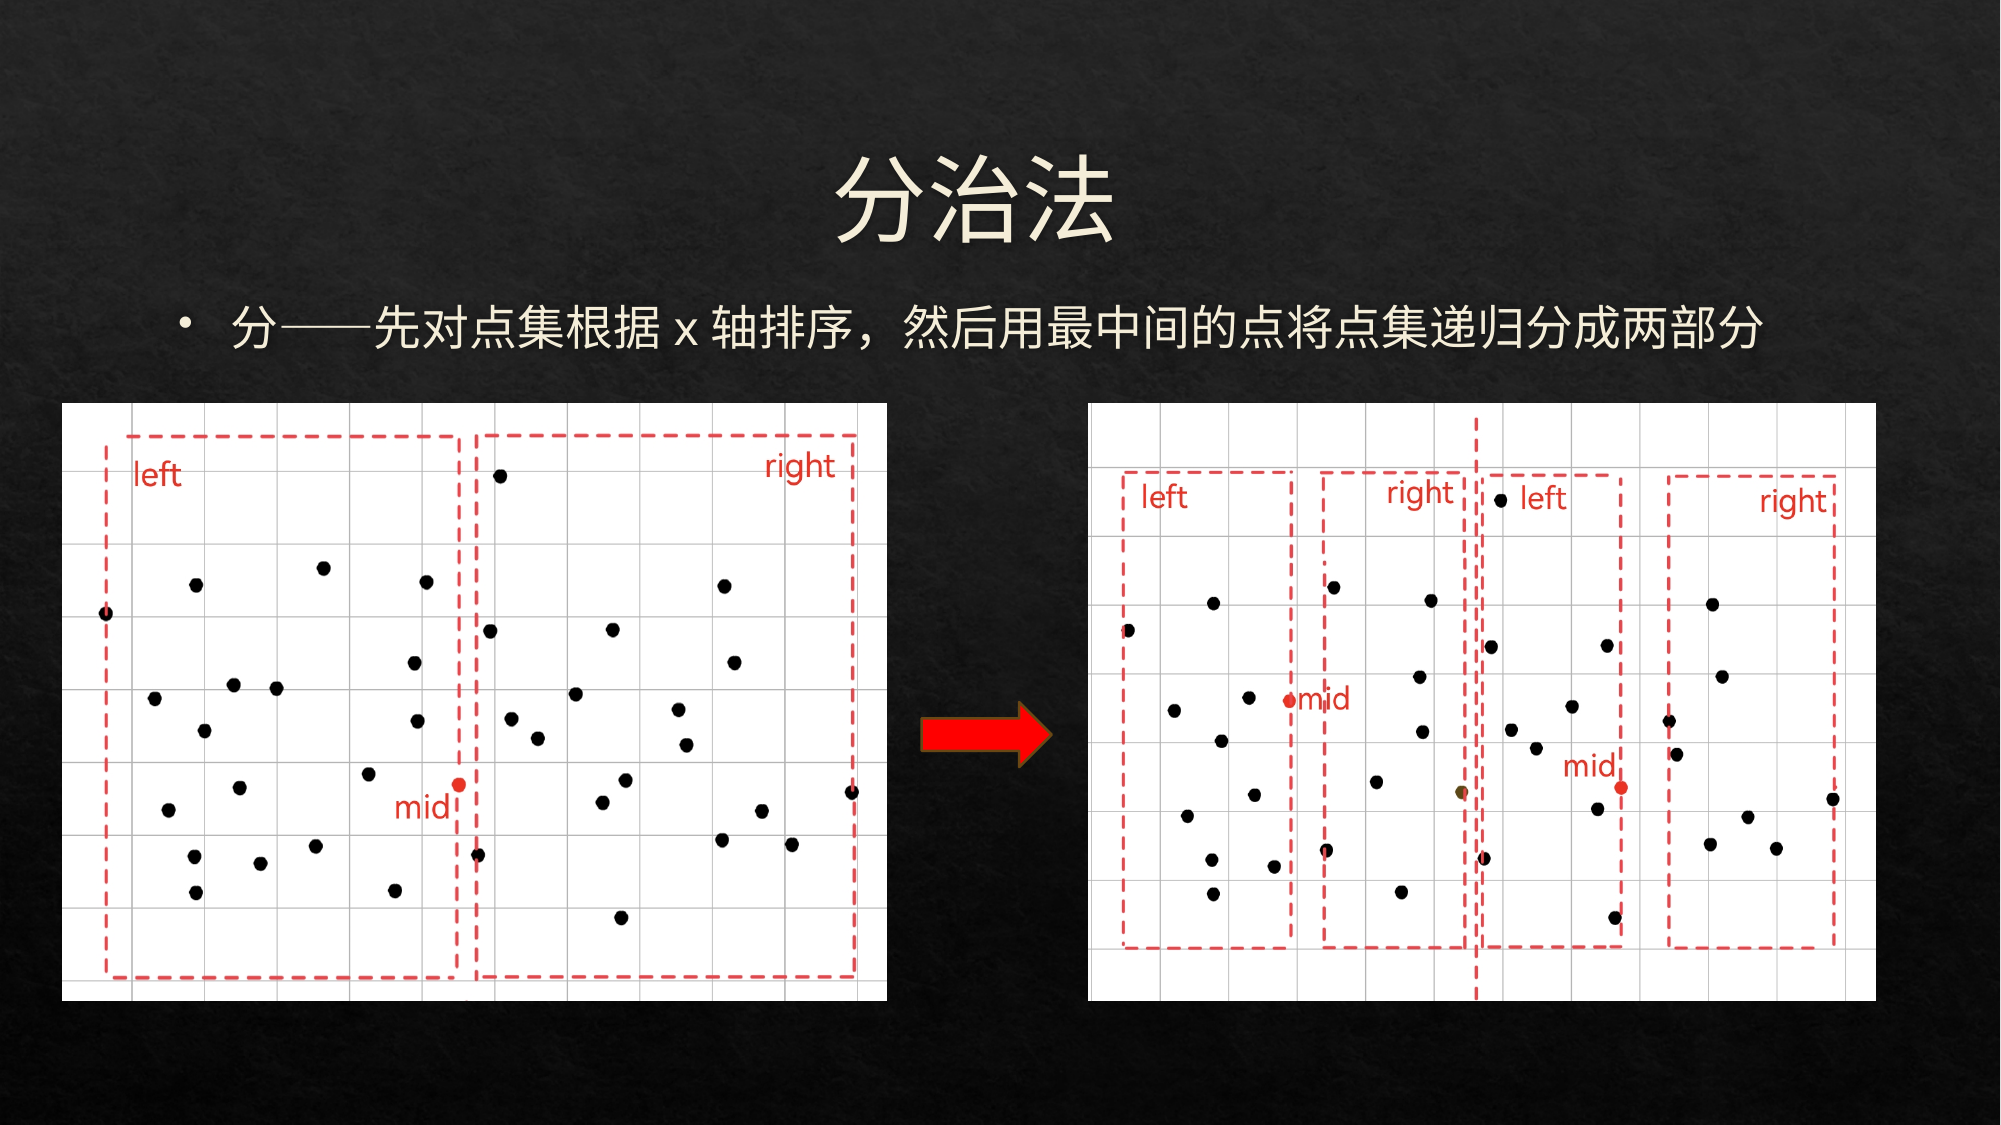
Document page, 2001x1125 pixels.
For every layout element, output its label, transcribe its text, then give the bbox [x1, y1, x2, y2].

picture [1088, 403, 1877, 1002]
list 分——先对点集根据x轴排序，然后用最中间的点将点集递归分成两部分 [158, 284, 1874, 385]
title 分治法 [125, 101, 1825, 309]
picture [62, 403, 887, 1002]
text_box [920, 700, 1053, 769]
